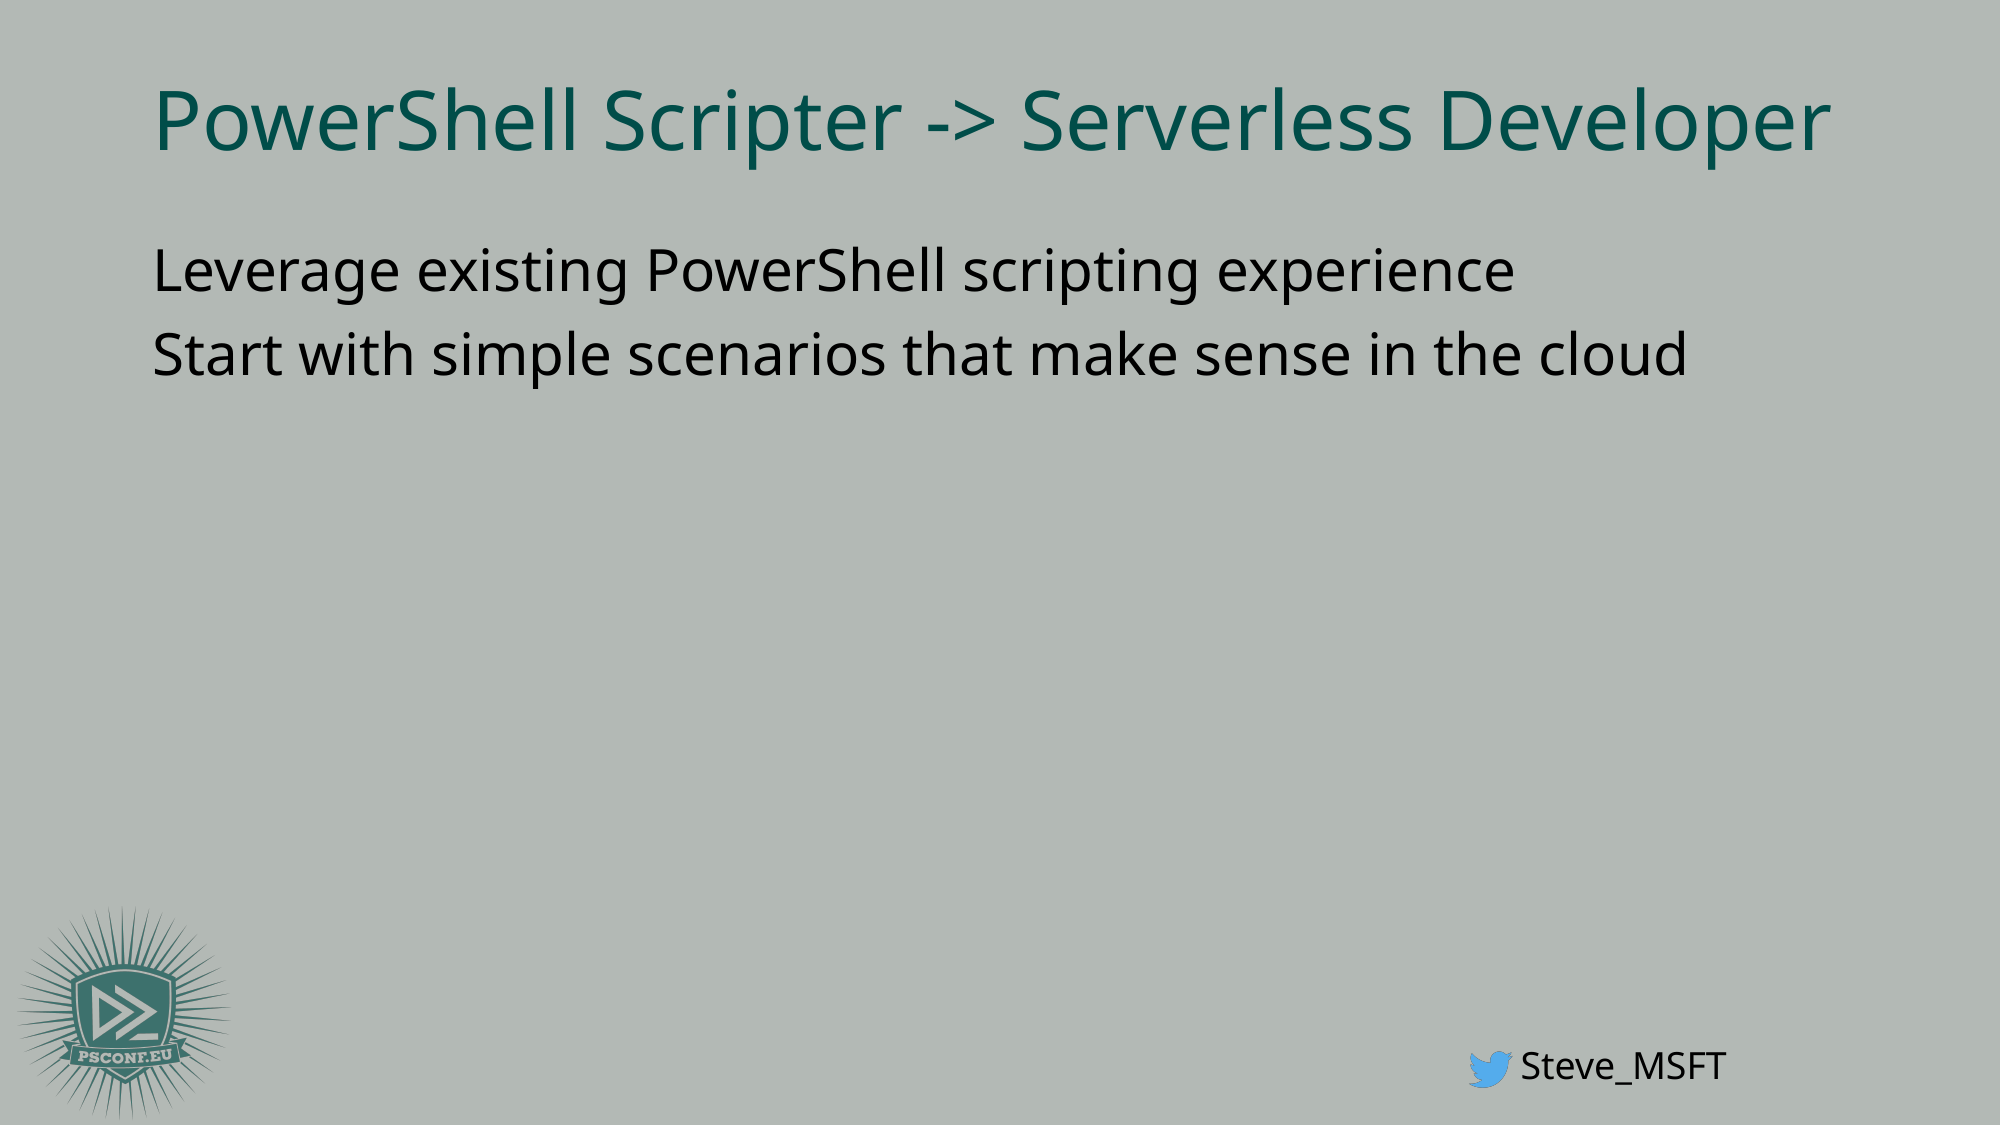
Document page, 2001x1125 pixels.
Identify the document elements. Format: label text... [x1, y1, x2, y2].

footer Steve_MSFT [1505, 1037, 1863, 1098]
title PowerShell Scripter -> Serverless Developer [137, 59, 1863, 188]
list Leverage existing PowerShell scripting experience Start with simple scenarios that make sense in the cloud [137, 233, 1863, 1014]
picture [1458, 1037, 1523, 1103]
